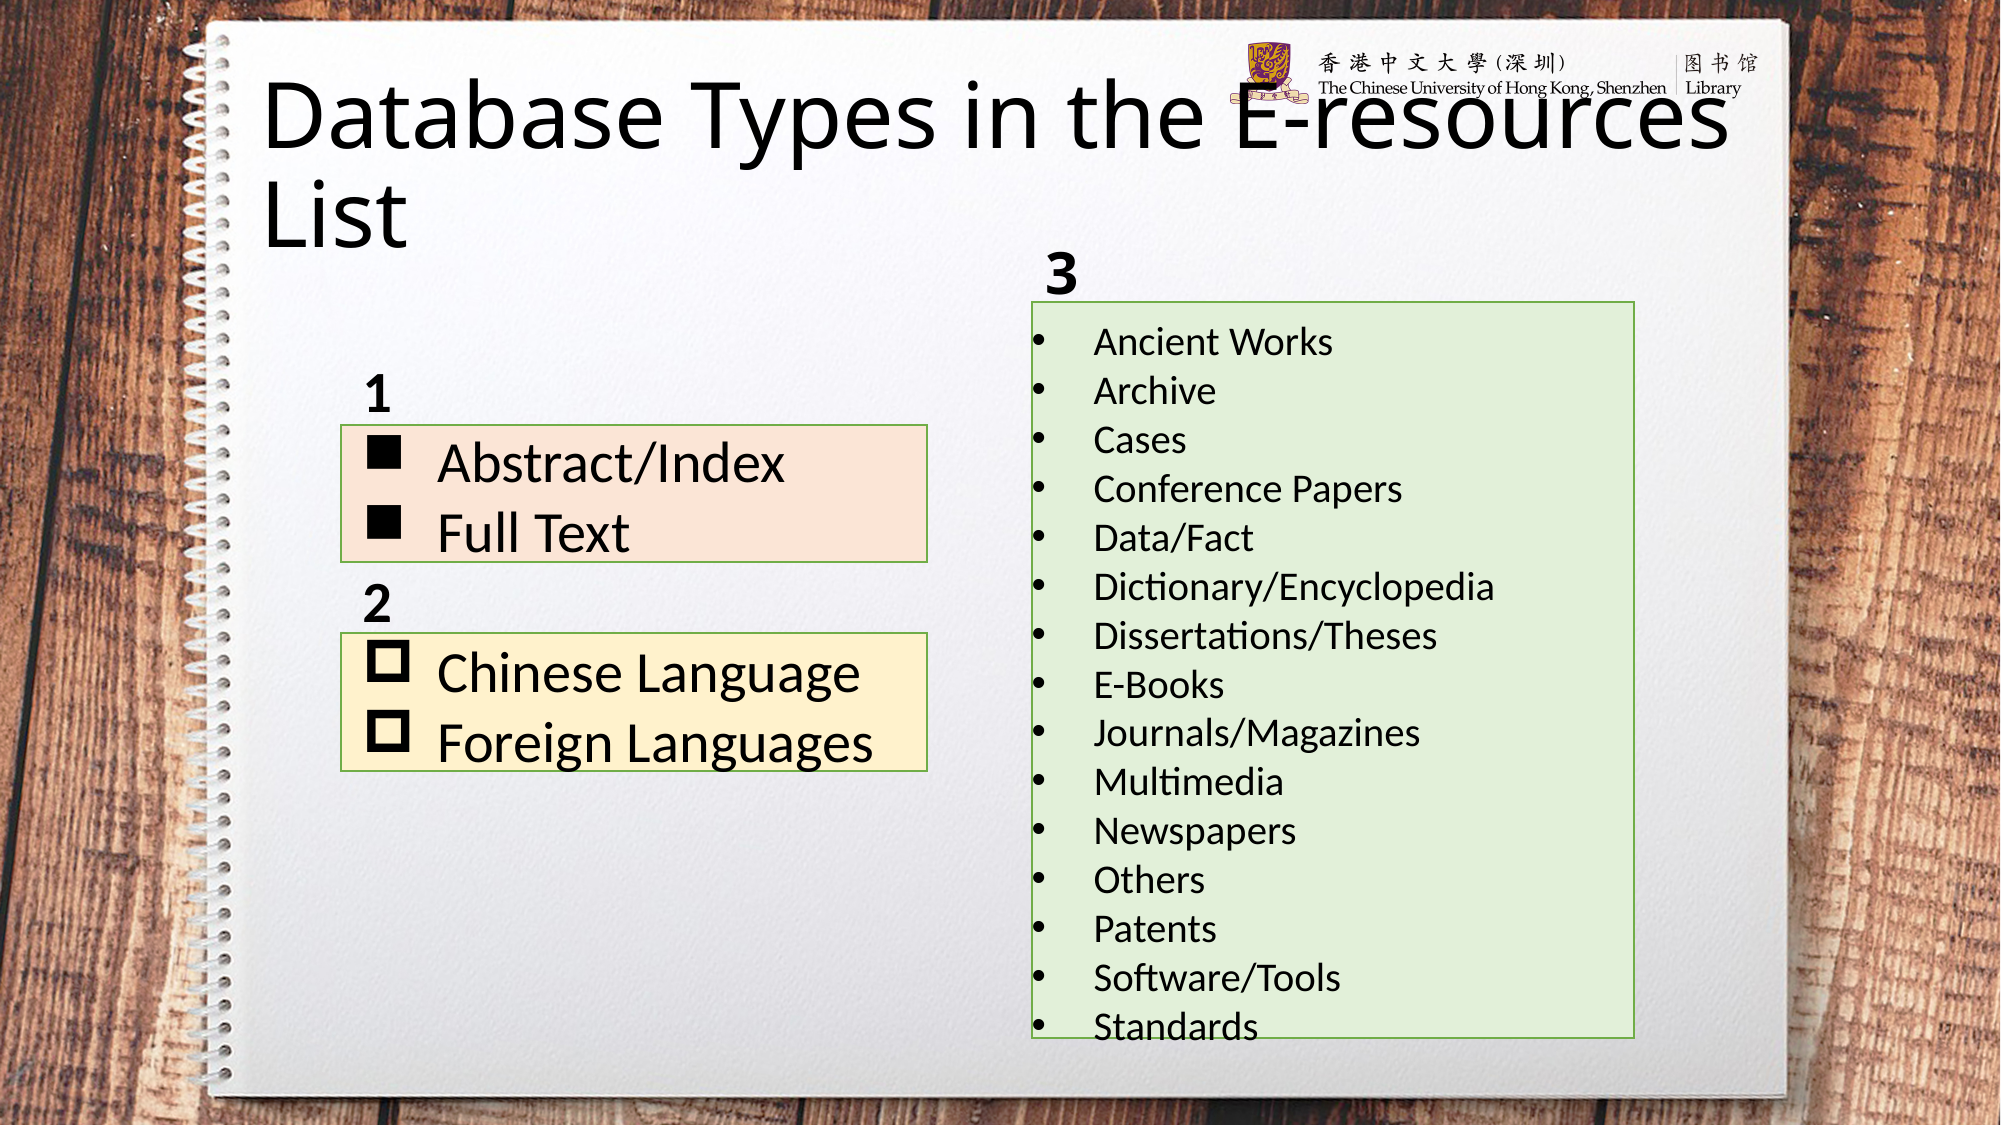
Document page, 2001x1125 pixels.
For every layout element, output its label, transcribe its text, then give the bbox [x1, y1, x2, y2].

list Ancient Works Archive Cases Conference Papers Data/Fact Dictionary/Encyclopedia Dissertations/Theses E-Books Journals/Magazines Multimedia Newspapers Others Patents Software/Tools Standards [968, 307, 1651, 1066]
text_box 1 Abstract/Index Full Text 2 Chinese Language Foreign Languages [272, 277, 968, 1066]
text_box [1096, 301, 1635, 307]
title Database Types in the E-resources List [244, 59, 1774, 278]
picture [0, 0, 2001, 1125]
text_box 3 [1030, 228, 1096, 314]
